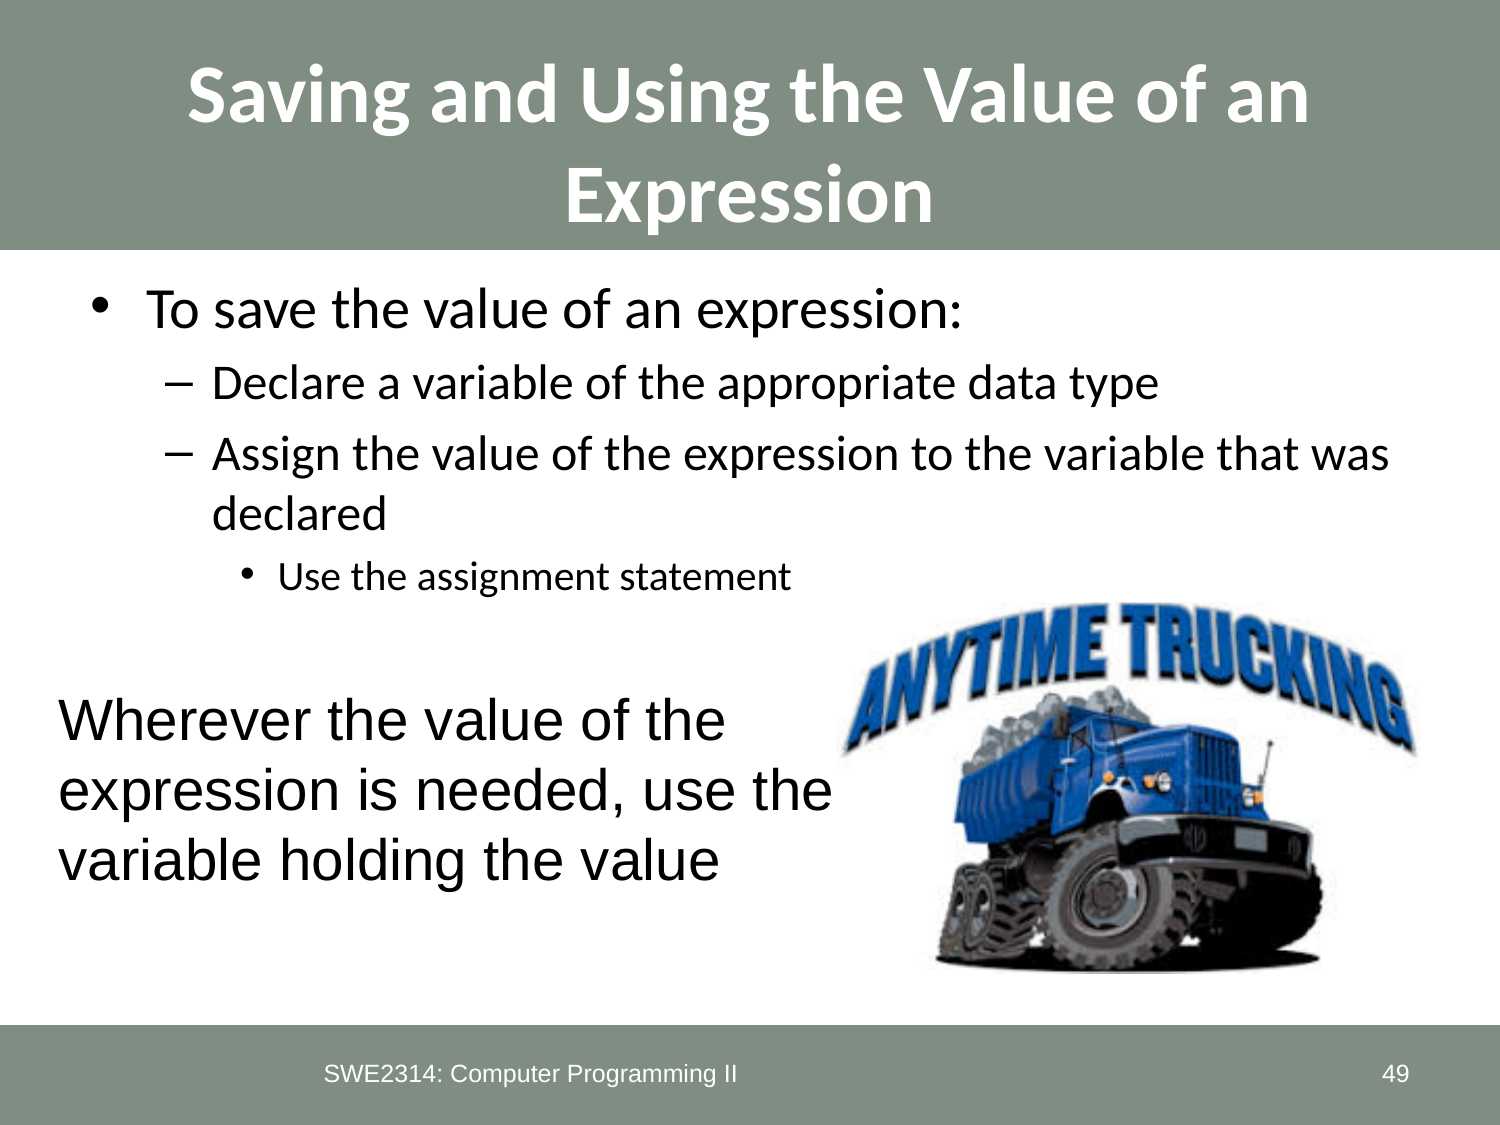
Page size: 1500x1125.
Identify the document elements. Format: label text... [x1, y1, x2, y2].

list To save the value of an expression: Declare a variable of the appropriate data type Assign the value of the expression to the variable that was declared Use the assignment statement [75, 262, 1425, 625]
slide_number 49 [1074, 1042, 1425, 1103]
text_box Wherever the value of the expression is needed, use the variable holding the value [43, 674, 831, 900]
picture [836, 602, 1427, 975]
footer SWE2314: Computer Programming II [75, 1042, 988, 1103]
title Saving and Using the Value of an Expression [75, 45, 1425, 233]
